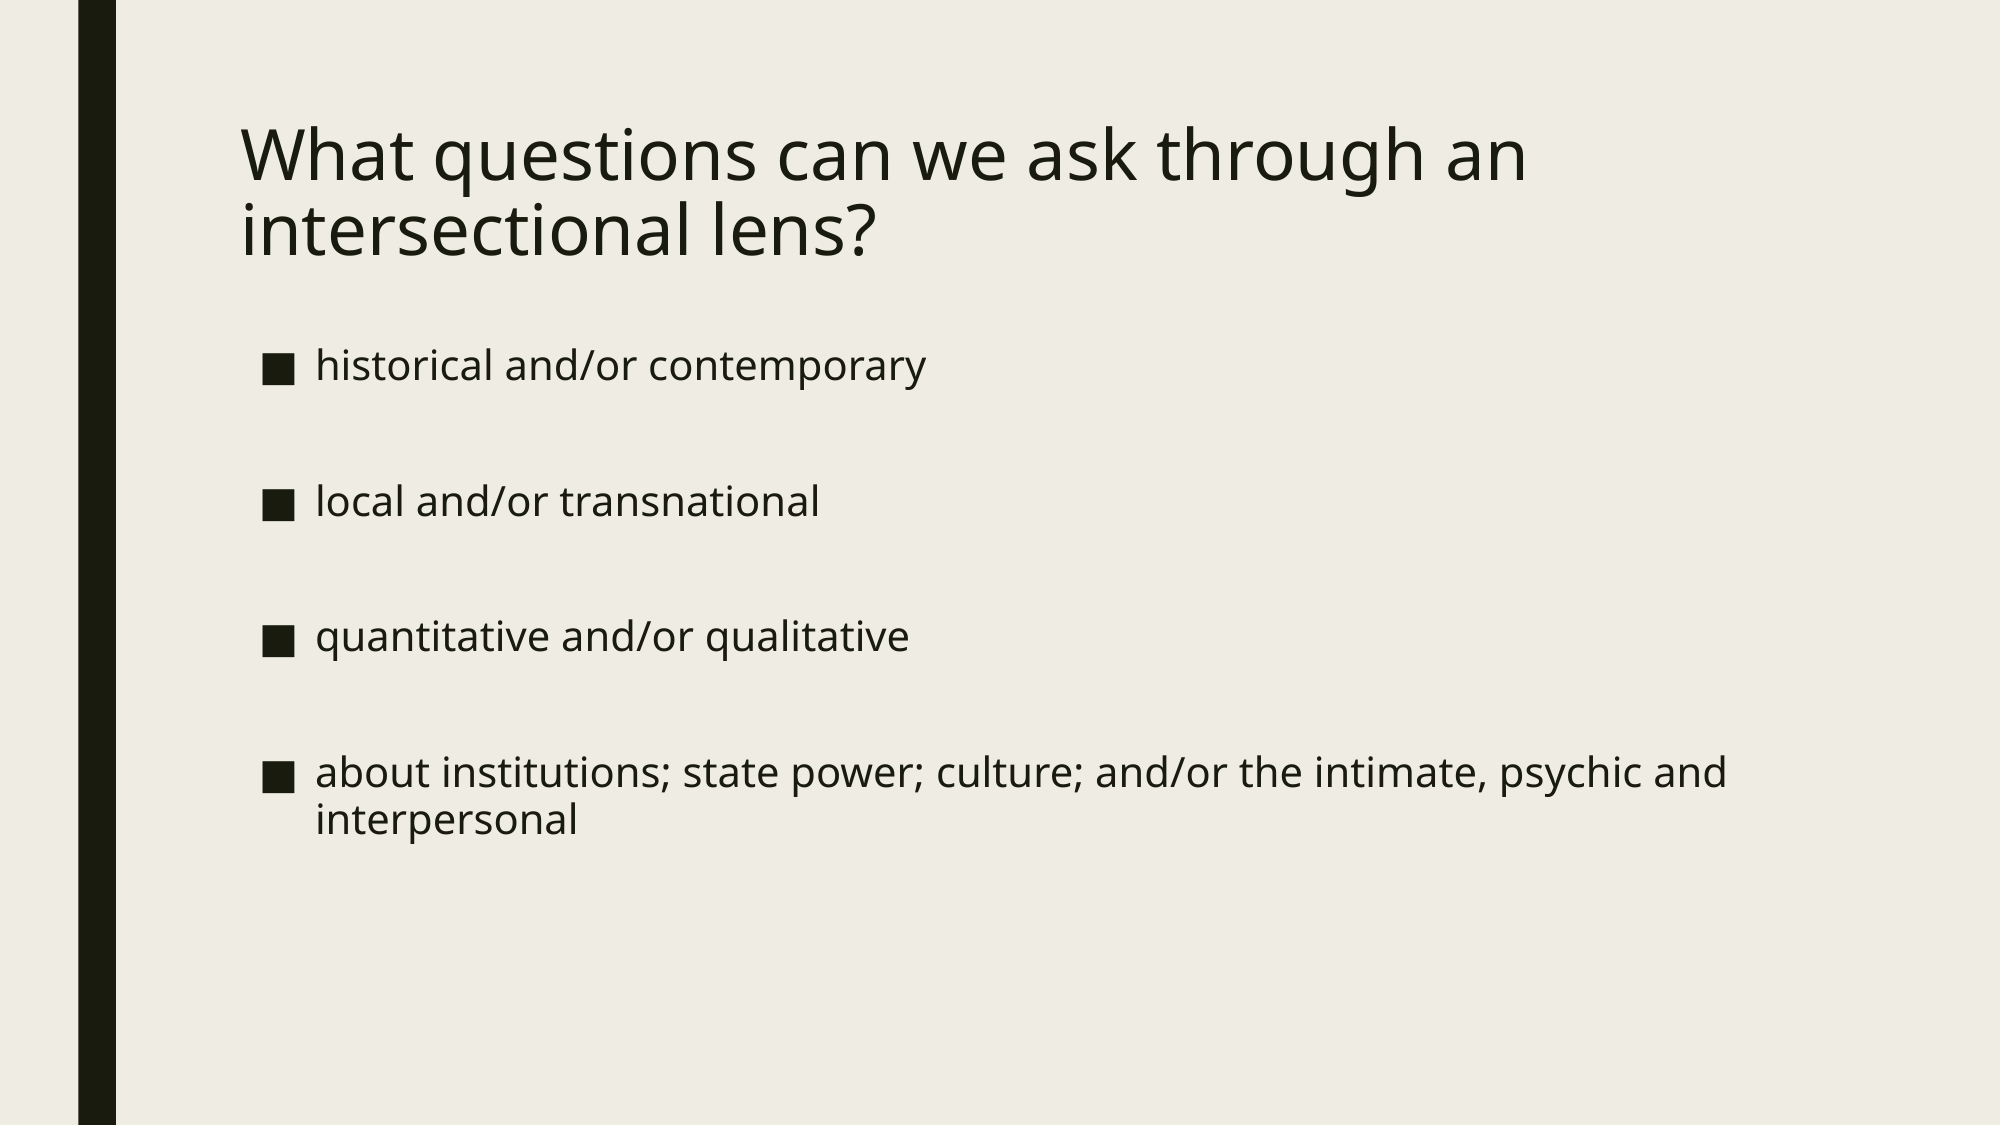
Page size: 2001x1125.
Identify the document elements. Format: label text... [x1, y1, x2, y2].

list historical and/or contemporary local and/or transnational quantitative and/or qualitative about institutions; state power; culture; and/or the intimate, psychic and interpersonal [225, 335, 1800, 923]
title What questions can we ask through an intersectional lens? [225, 112, 1800, 335]
